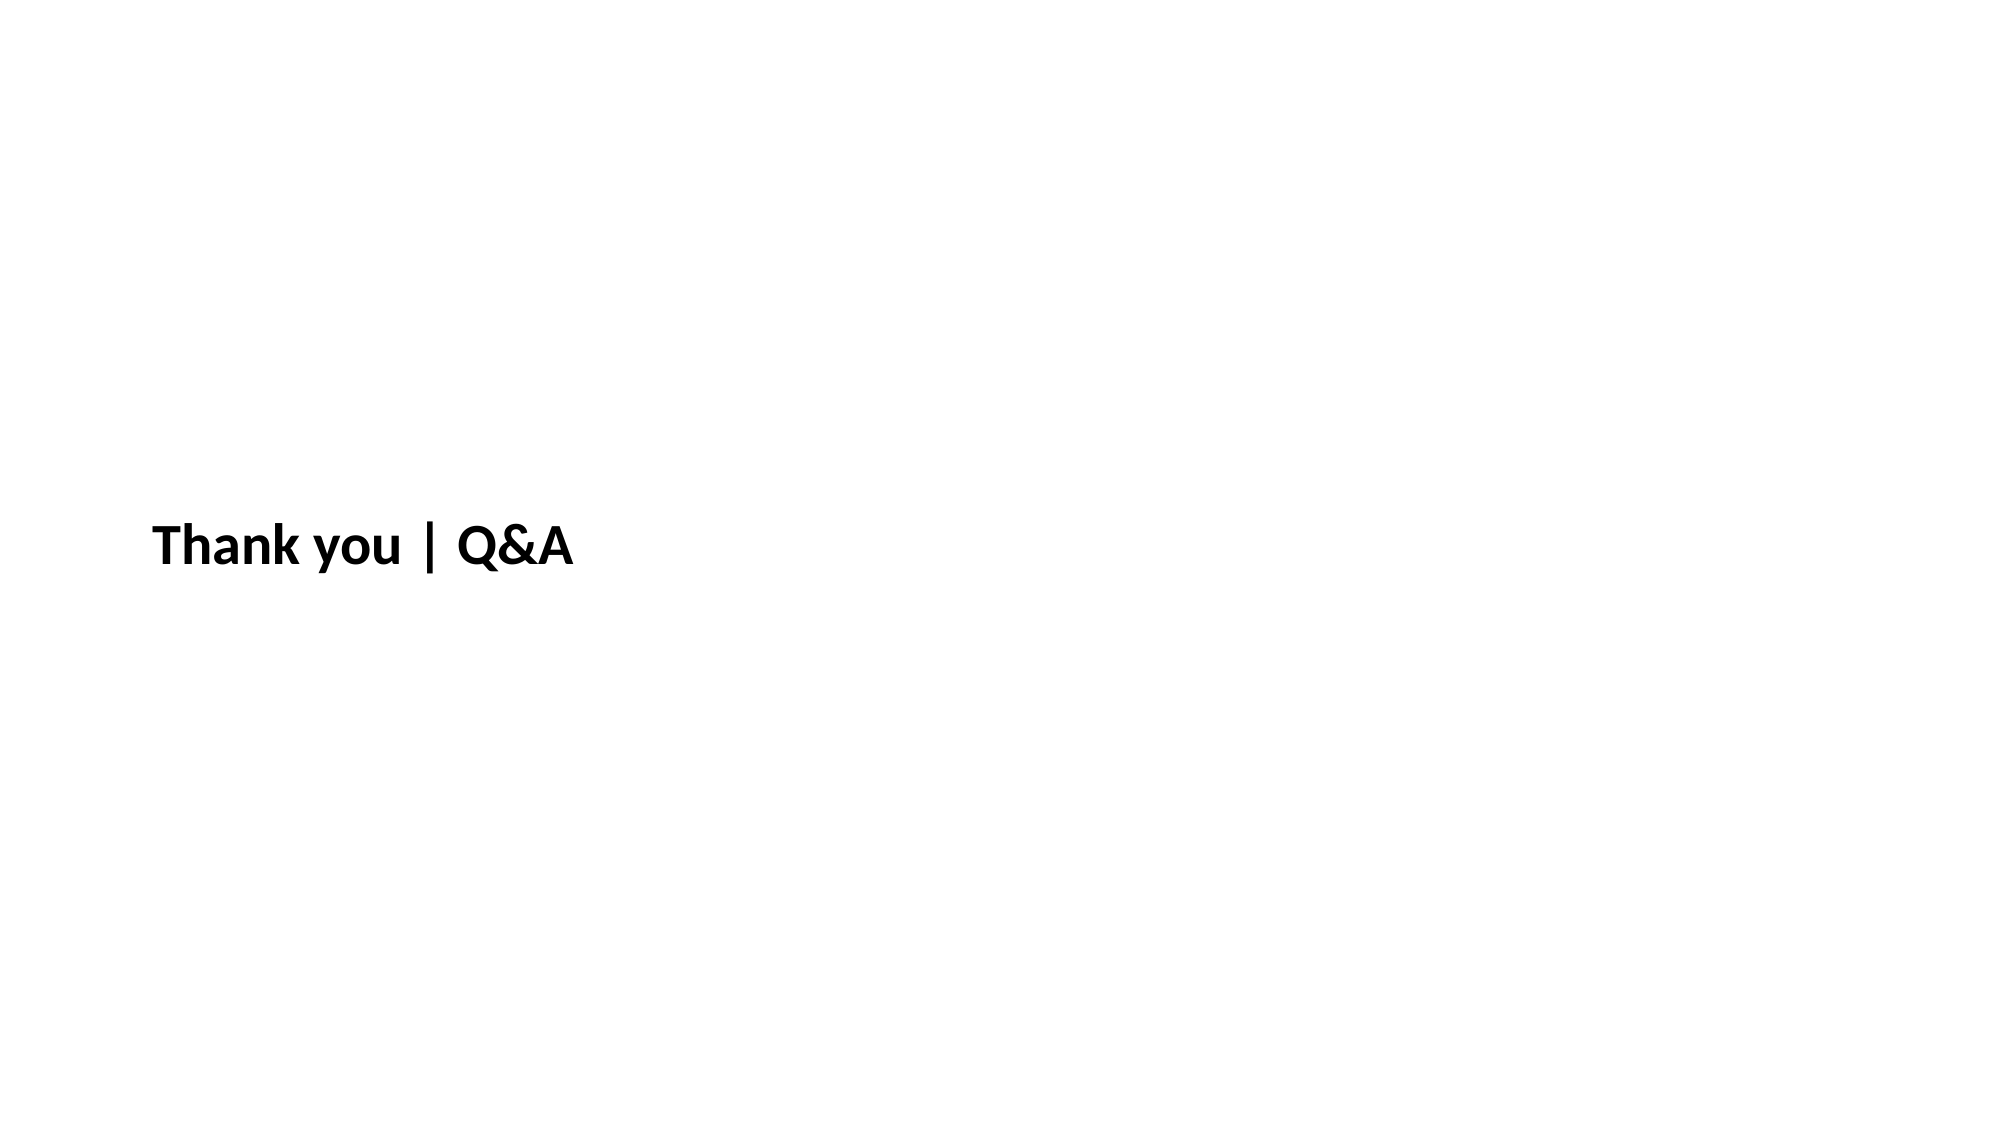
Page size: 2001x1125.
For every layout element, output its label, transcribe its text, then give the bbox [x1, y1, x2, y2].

list Thank you | Q&A [137, 79, 1863, 1013]
